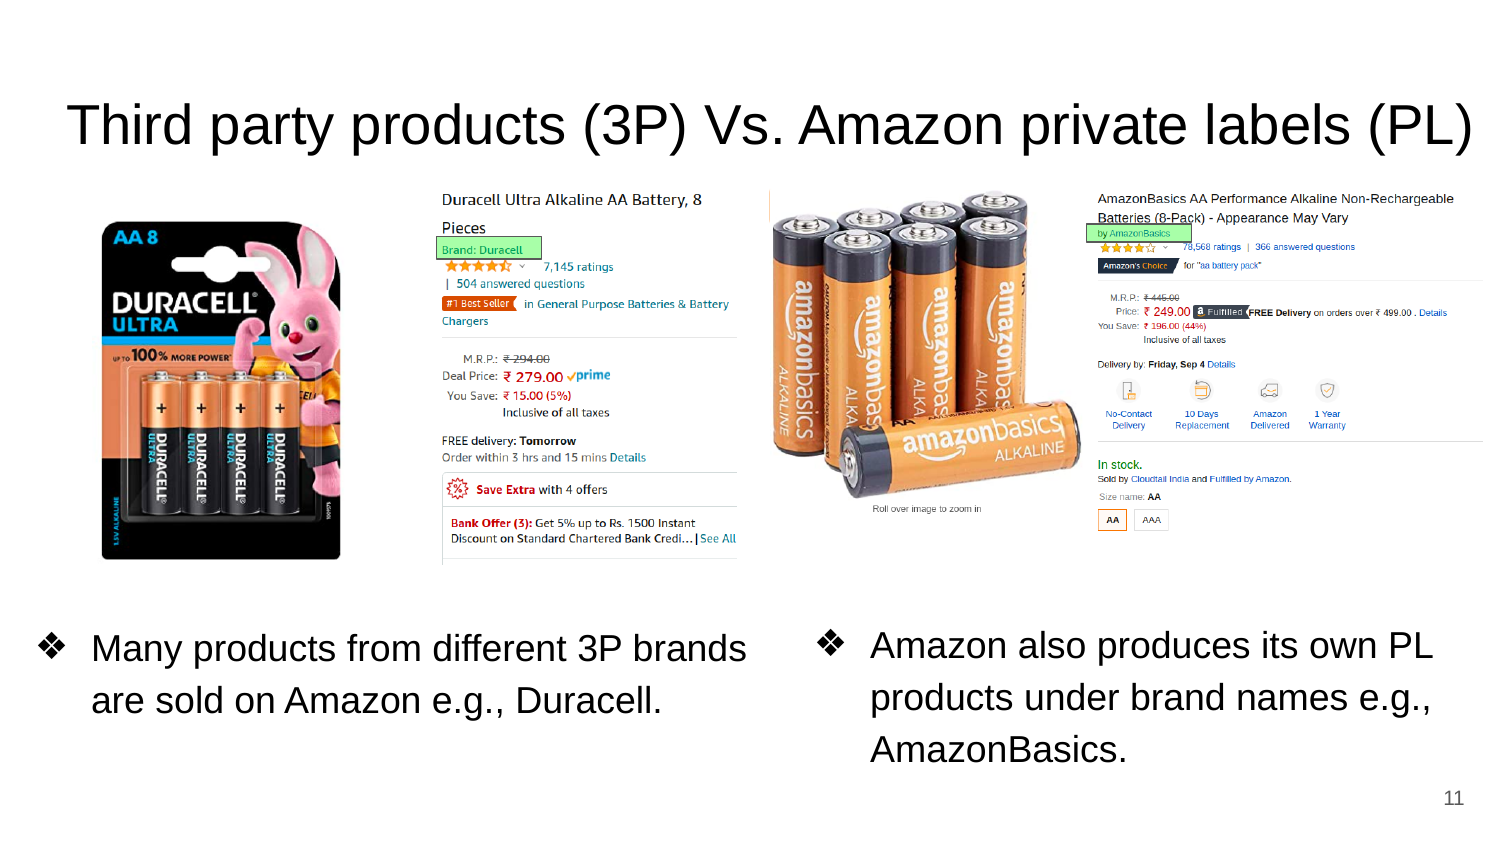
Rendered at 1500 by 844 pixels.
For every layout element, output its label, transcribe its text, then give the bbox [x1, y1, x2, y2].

slide_number ‹#› [1389, 764, 1480, 830]
list Many products from different 3P brands are sold on Amazon e.g., Duracell. [1, 602, 780, 775]
title Third party products (3P) Vs. Amazon private labels (PL) [51, 72, 1500, 167]
list Amazon also produces its own PL products under brand names e.g., AmazonBasics. [780, 599, 1500, 812]
picture [769, 181, 1494, 538]
picture [91, 169, 737, 565]
